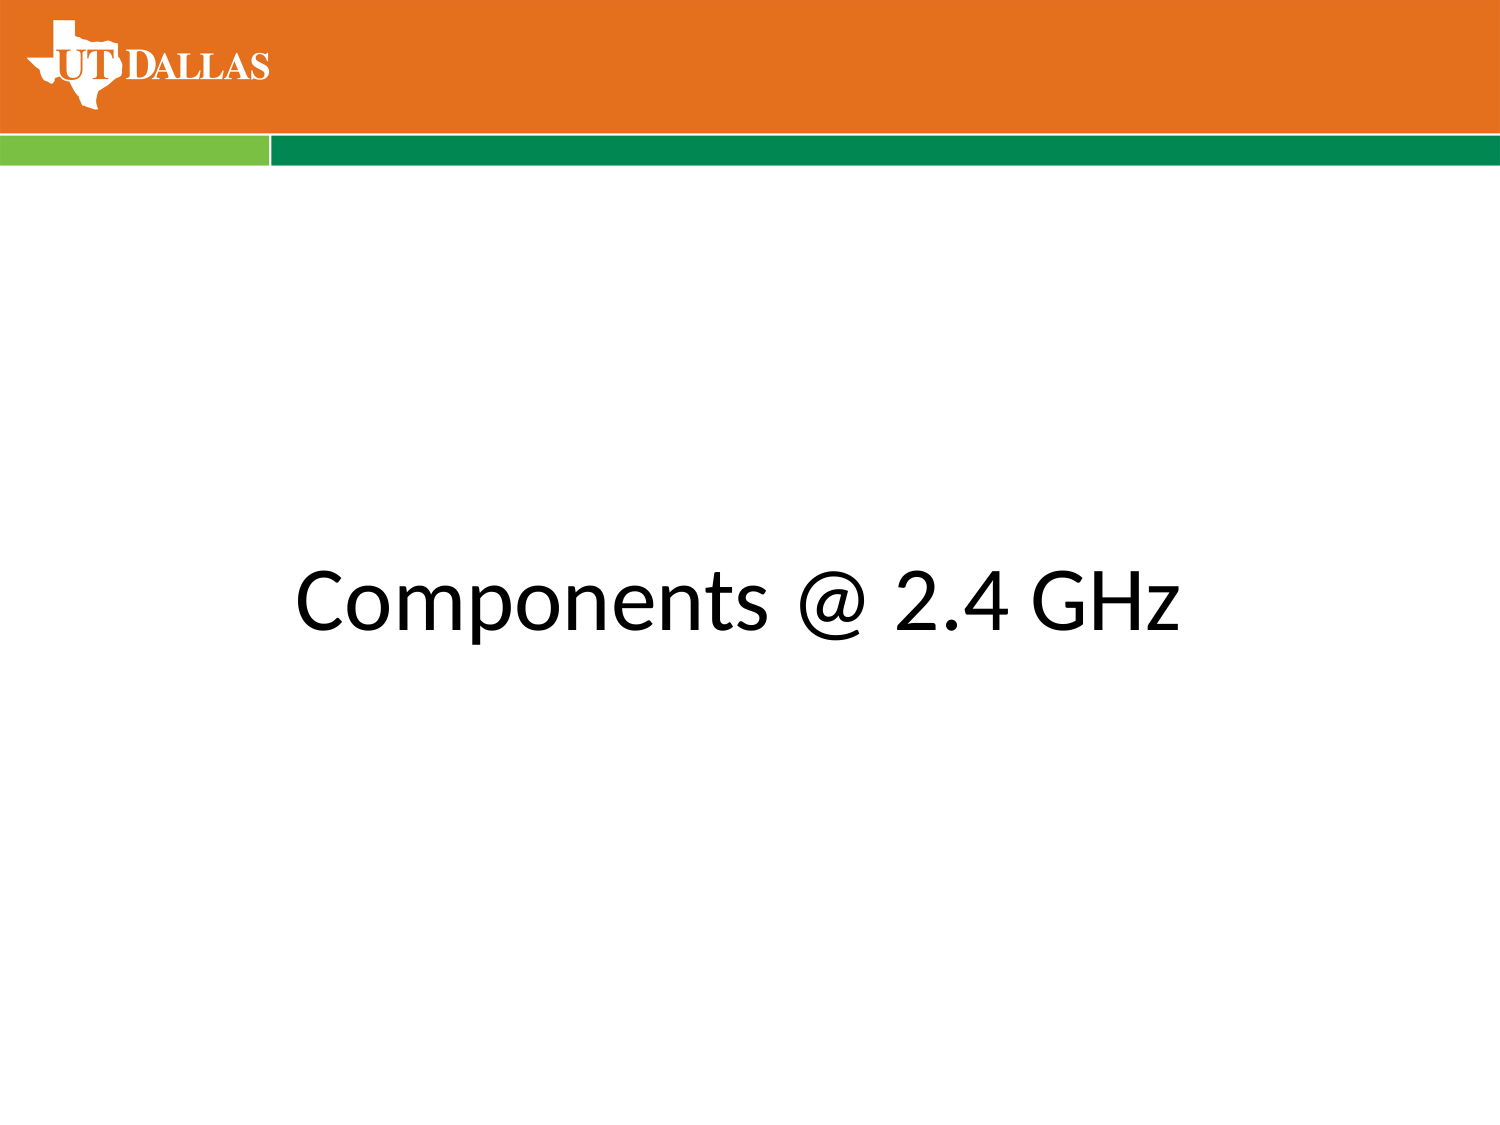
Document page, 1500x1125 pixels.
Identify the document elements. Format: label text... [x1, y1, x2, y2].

picture [0, 0, 1500, 1125]
title Components @ 2.4 GHz [75, 500, 1425, 688]
